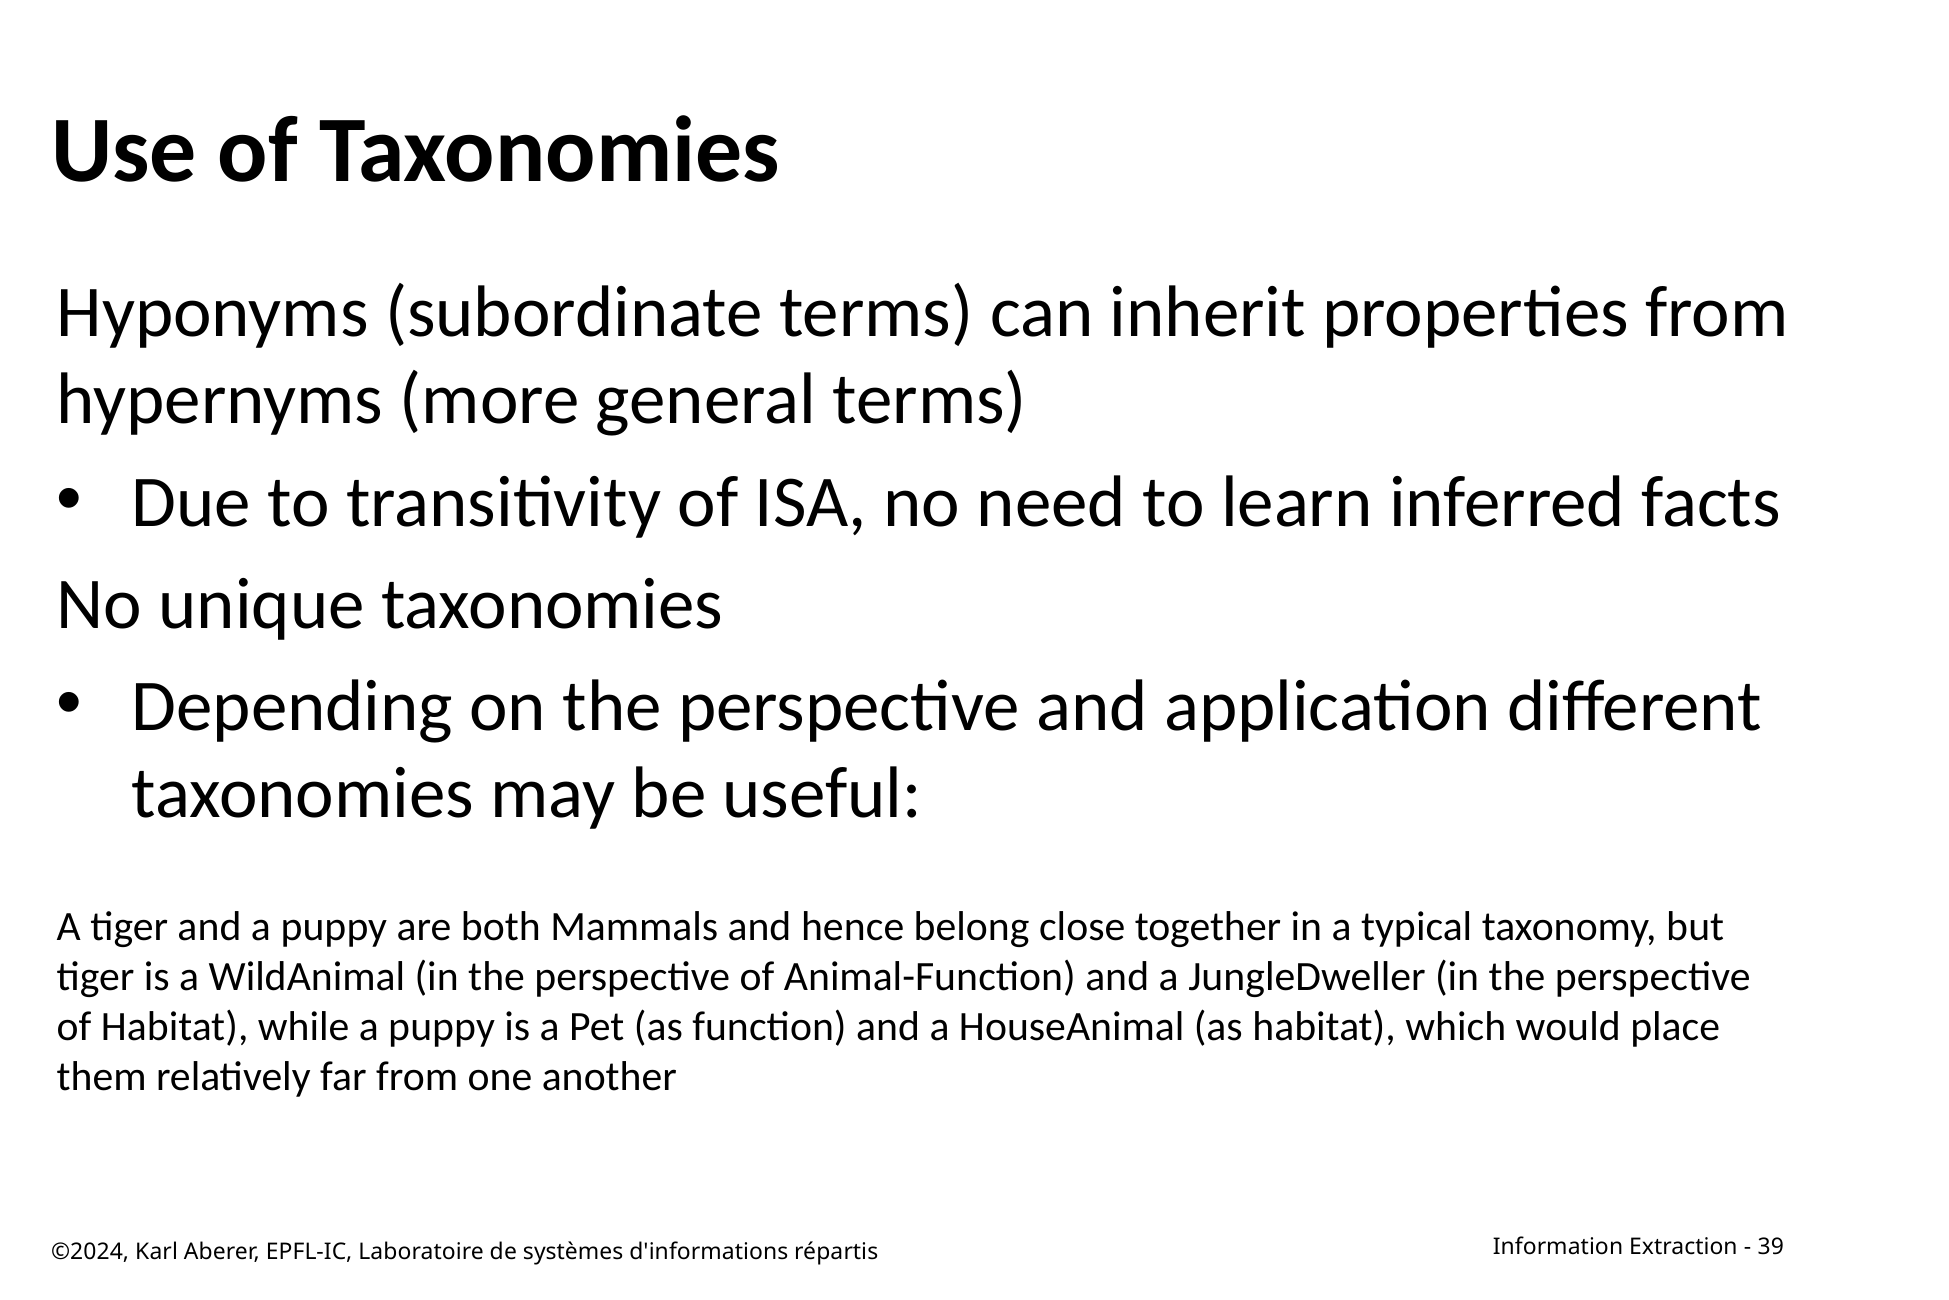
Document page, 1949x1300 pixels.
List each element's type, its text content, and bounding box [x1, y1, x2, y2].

title Use of Taxonomies [32, 57, 1803, 232]
list Hyponyms (subordinate terms) can inherit properties from hypernyms (more general terms) Due to transitivity of ISA, no need to learn inferred facts No unique taxonomies Depending on the perspective and application different taxonomies may be useful: A tiger and a puppy are both Mammals and hence belong close together in a typical taxonomy, but tiger is a WildAnimal (in the perspective of Animal-Function) and a JungleDweller (in the perspective of Habitat), while a puppy is a Pet (as function) and a HouseAnimal (as habitat), which would place them relatively far from one another [37, 253, 1809, 1208]
footer ©2024, Karl Aberer, EPFL-IC, Laboratoire de systèmes d'informations répartis [32, 1227, 1284, 1271]
